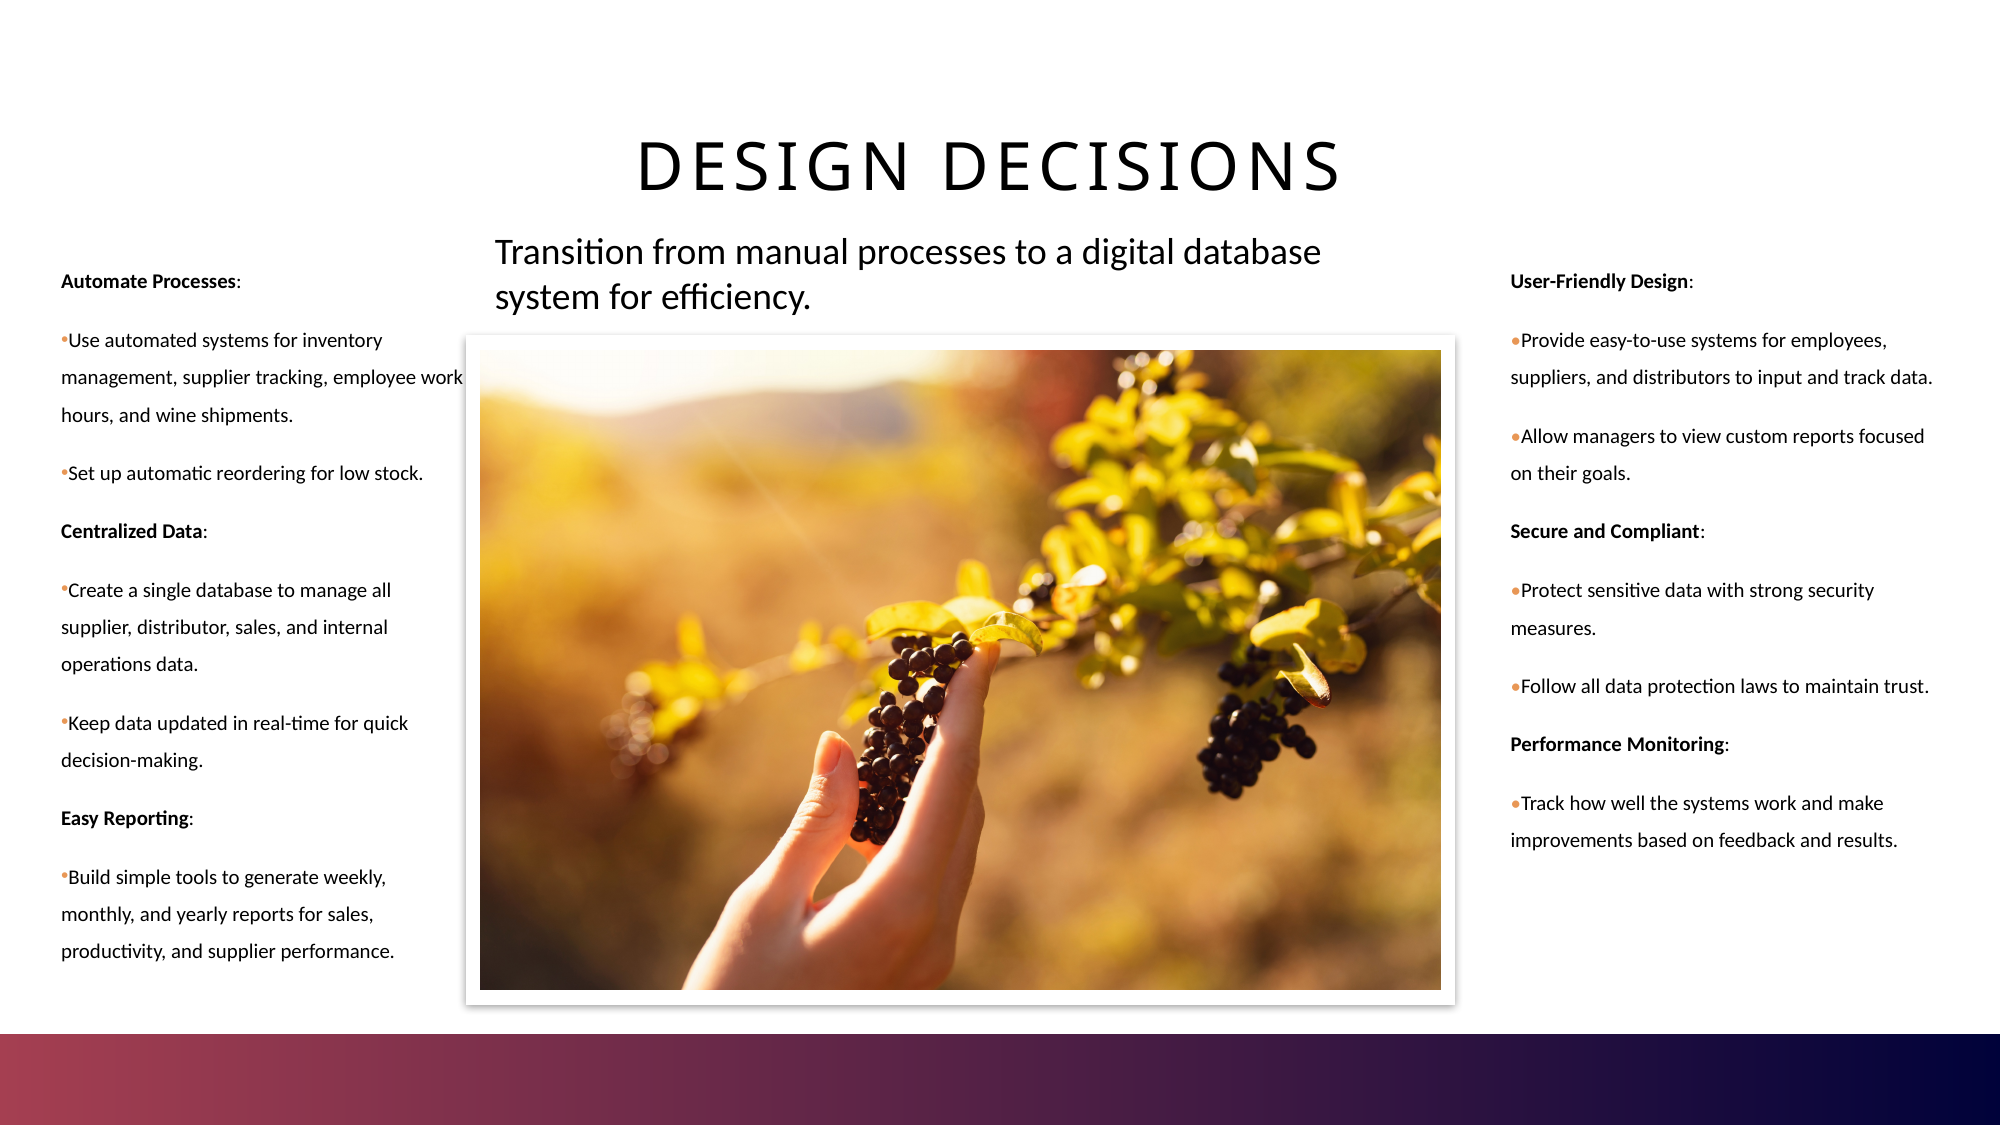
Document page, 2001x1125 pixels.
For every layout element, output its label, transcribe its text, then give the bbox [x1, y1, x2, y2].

title Design Decisions [137, 60, 1863, 278]
text_box User-Friendly Design: •Provide easy-to-use systems for employees, suppliers, and distributors to input and track data. •Allow managers to view custom reports focused on their goals. Secure and Compliant: •Protect sensitive data with strong security measures. •Follow all data protection laws to maintain trust. Performance Monitoring: •Track how well the systems work and make improvements based on feedback and results. [1495, 248, 1954, 942]
list Automate Processes: Use automated systems for inventory management, supplier tracking, employee work hours, and wine shipments. Set up automatic reordering for low stock. Centralized Data: Create a single database to manage all supplier, distributor, sales, and internal operations data. Keep data updated in real-time for quick decision-making. Easy Reporting: Build simple tools to generate weekly, monthly, and yearly reports for sales, productivity, and supplier performance. [46, 248, 480, 991]
text_box Transition from manual processes to a digital database system for efficiency. [480, 219, 1405, 349]
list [479, 349, 1442, 991]
